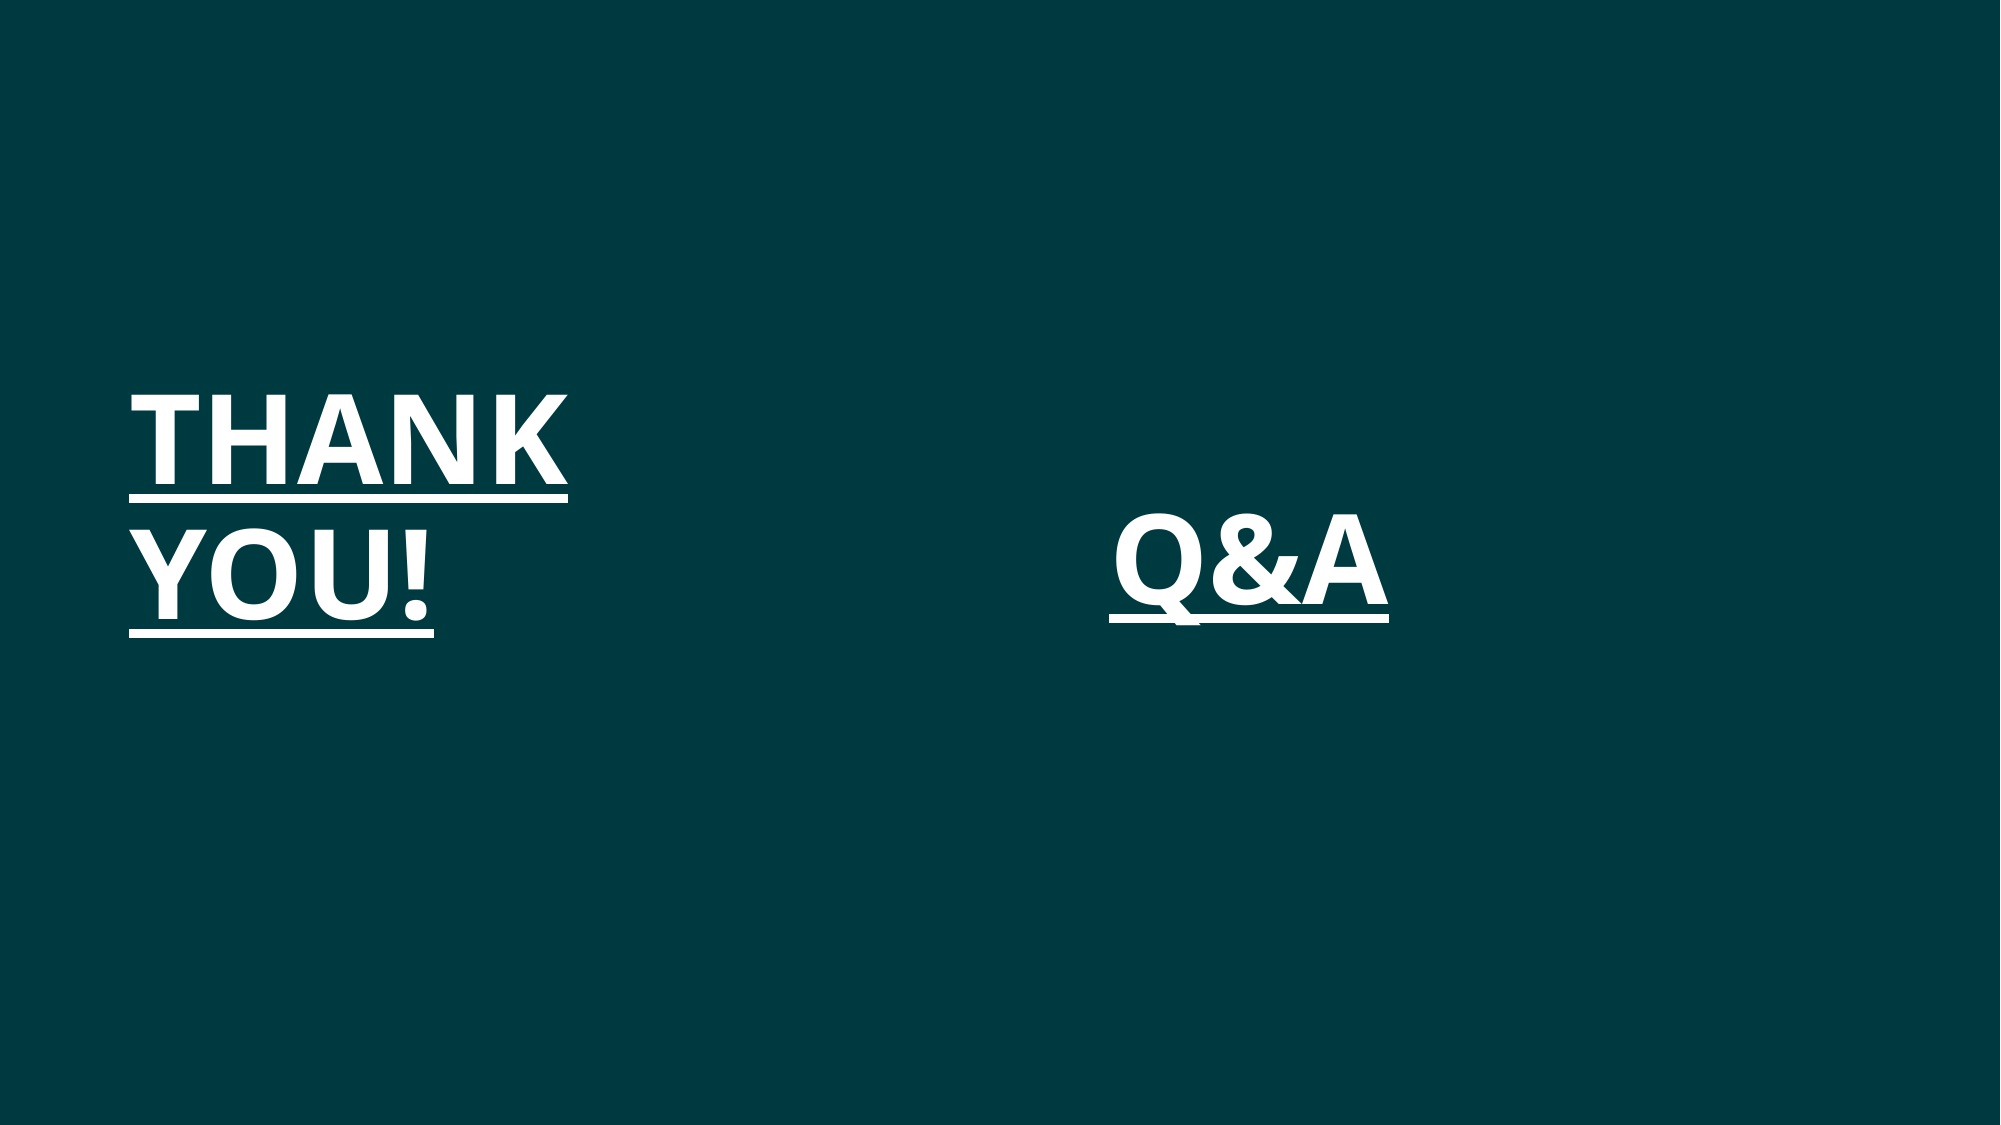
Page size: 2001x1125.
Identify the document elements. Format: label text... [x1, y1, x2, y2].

list Q&A [1094, 488, 1865, 1101]
title THANK YOU! [114, 471, 888, 654]
